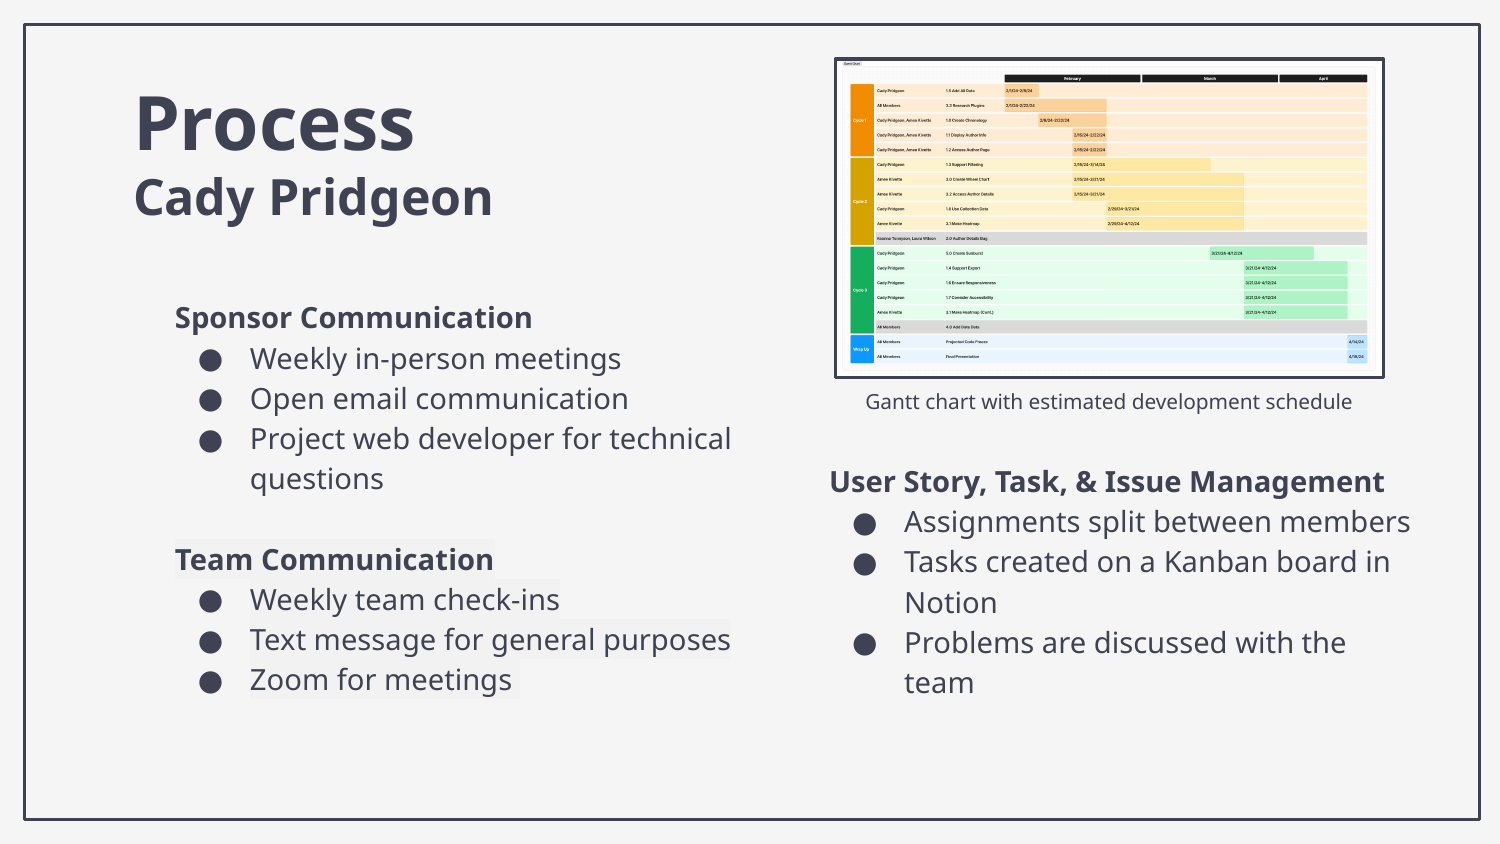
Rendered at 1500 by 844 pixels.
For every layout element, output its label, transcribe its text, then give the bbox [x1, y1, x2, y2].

picture [836, 60, 1382, 377]
text_box Gantt chart with estimated development schedule [814, 376, 1405, 427]
list User Story, Task, & Issue Management Assignments split between members Tasks created on a Kanban board in Notion Problems are discussed with the team [814, 443, 1429, 693]
title Process Cady Pridgeon [118, 60, 665, 155]
list Sponsor Communication Weekly in-person meetings Open email communication Project web developer for technical questions Team Communication Weekly team check-ins Text message for general purposes Zoom for meetings [159, 279, 774, 693]
